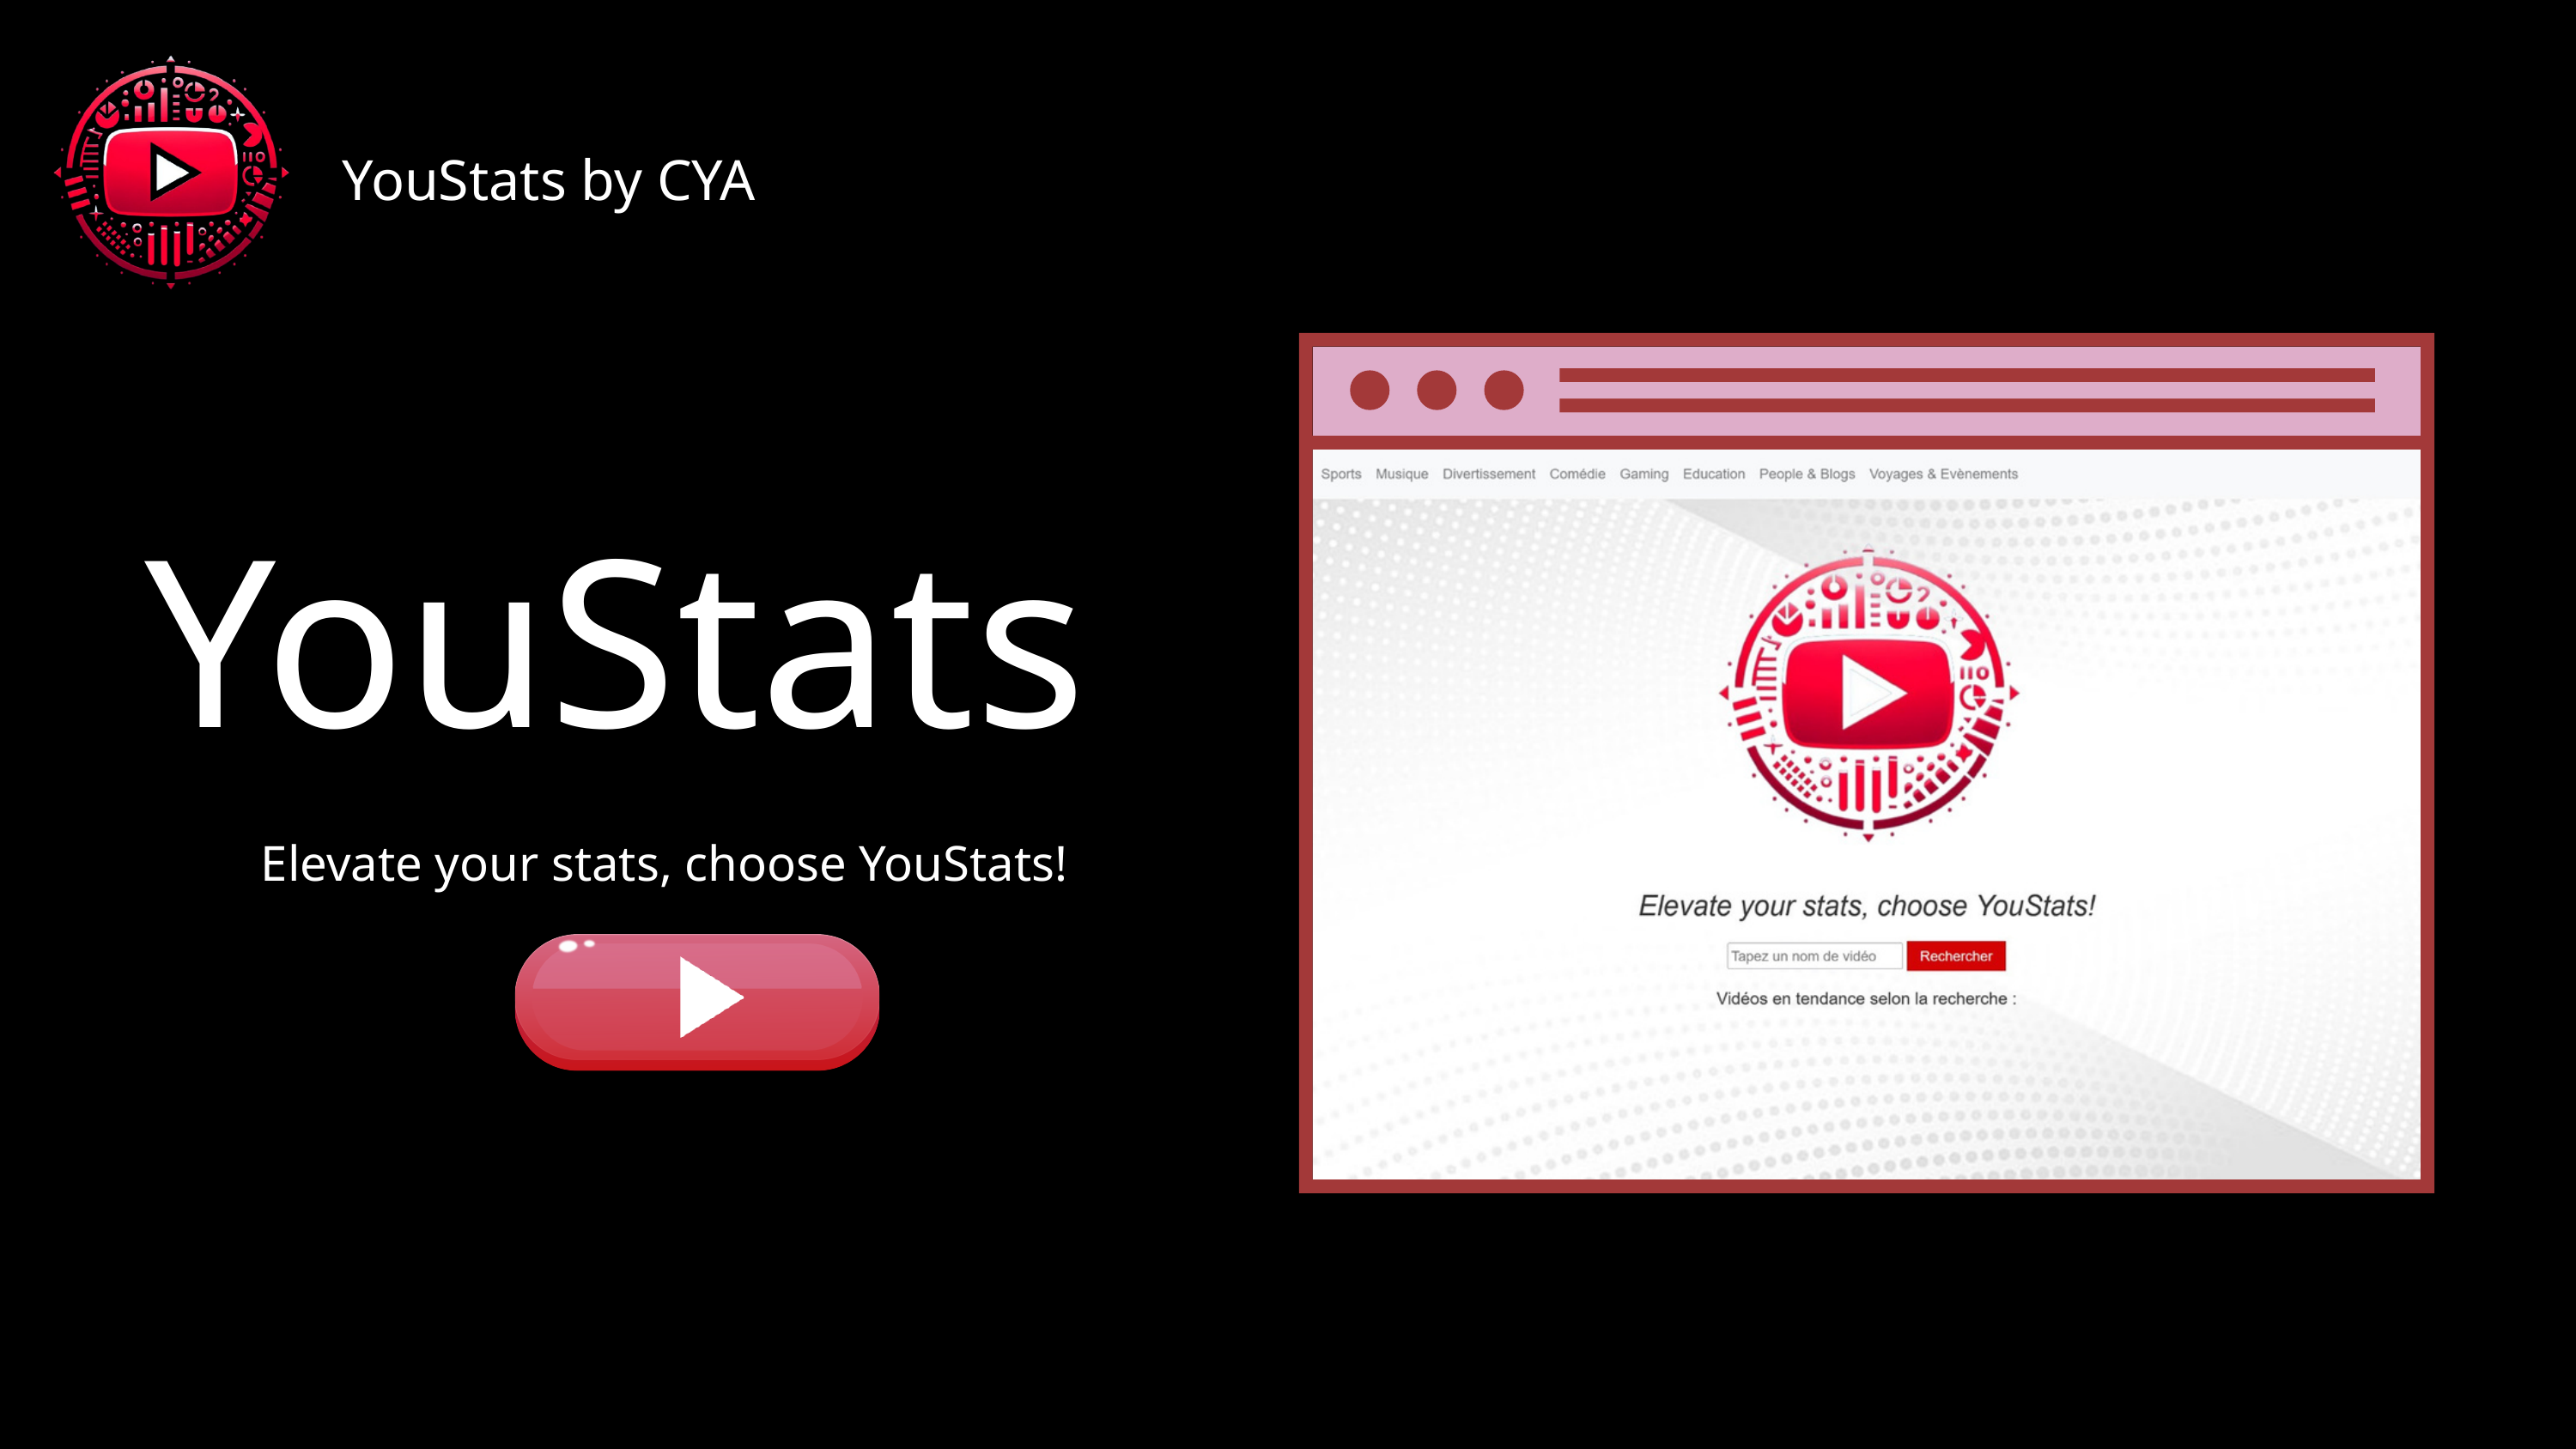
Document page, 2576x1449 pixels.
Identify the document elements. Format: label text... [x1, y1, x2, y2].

text_box YouStats [144, 541, 1250, 774]
text_box Elevate your stats, choose YouStats! [260, 822, 1134, 891]
picture [32, 34, 307, 309]
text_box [514, 933, 880, 1071]
text_box YouStats by CYA [309, 134, 837, 212]
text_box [1298, 332, 2435, 1194]
